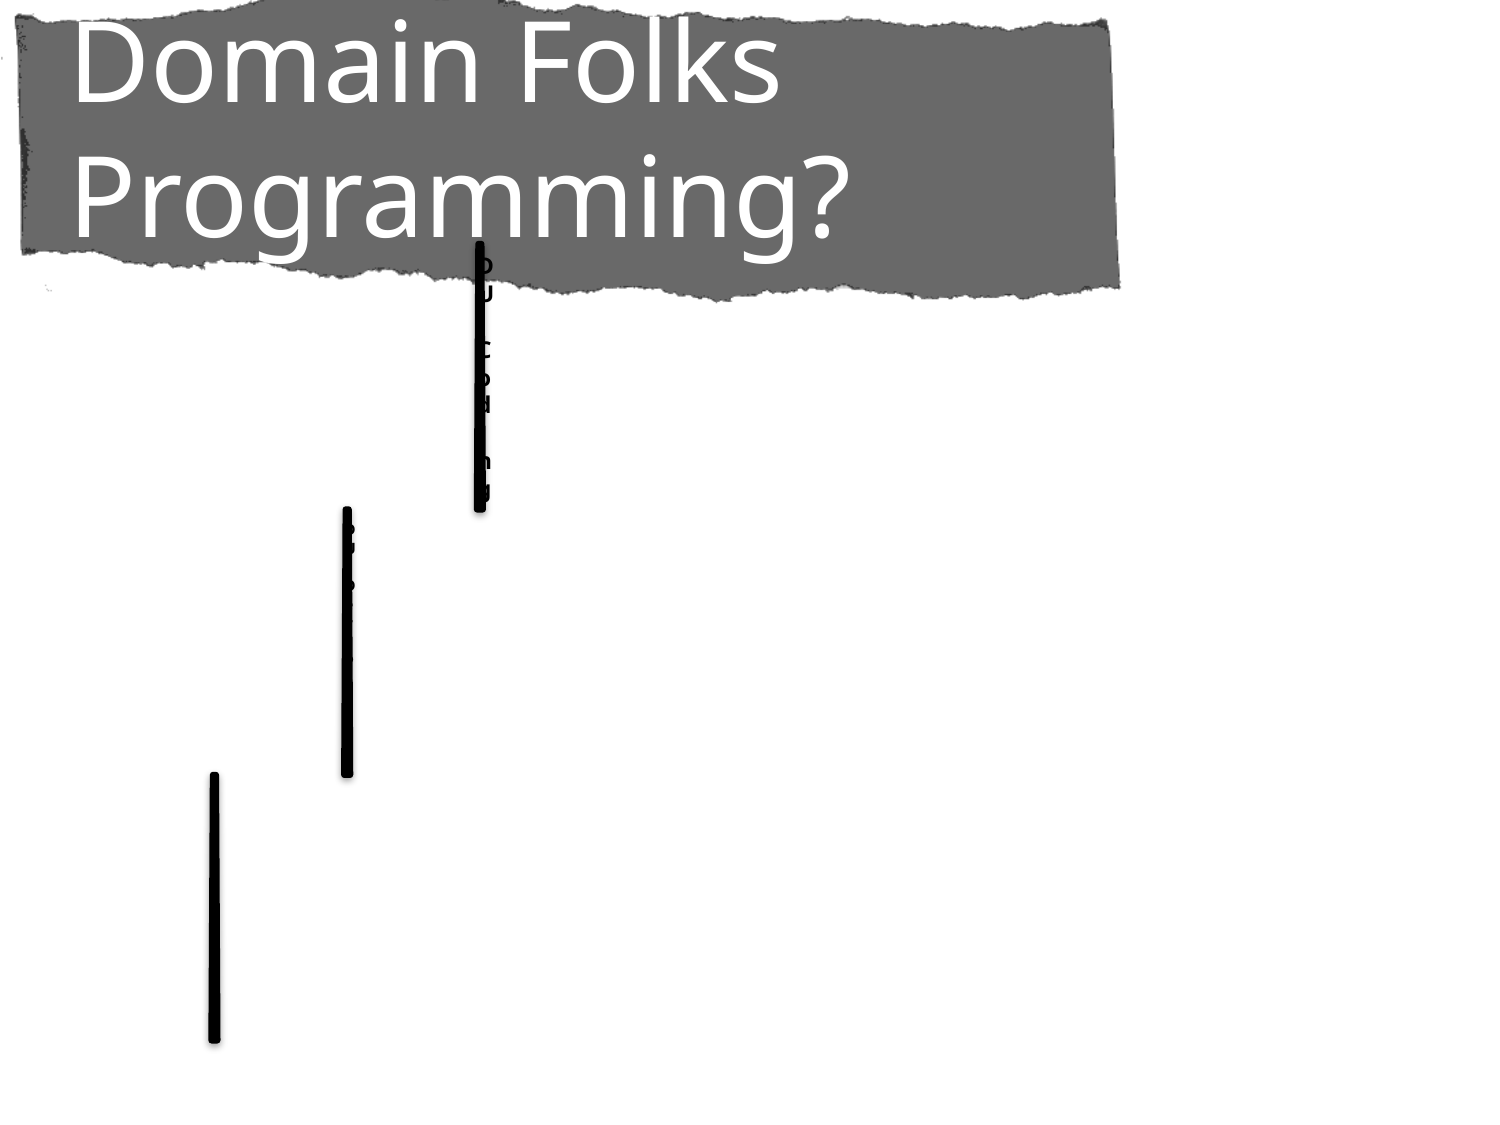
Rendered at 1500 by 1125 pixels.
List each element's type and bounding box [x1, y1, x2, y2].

picture [0, 0, 1129, 311]
text_box [277, 285, 1200, 1083]
